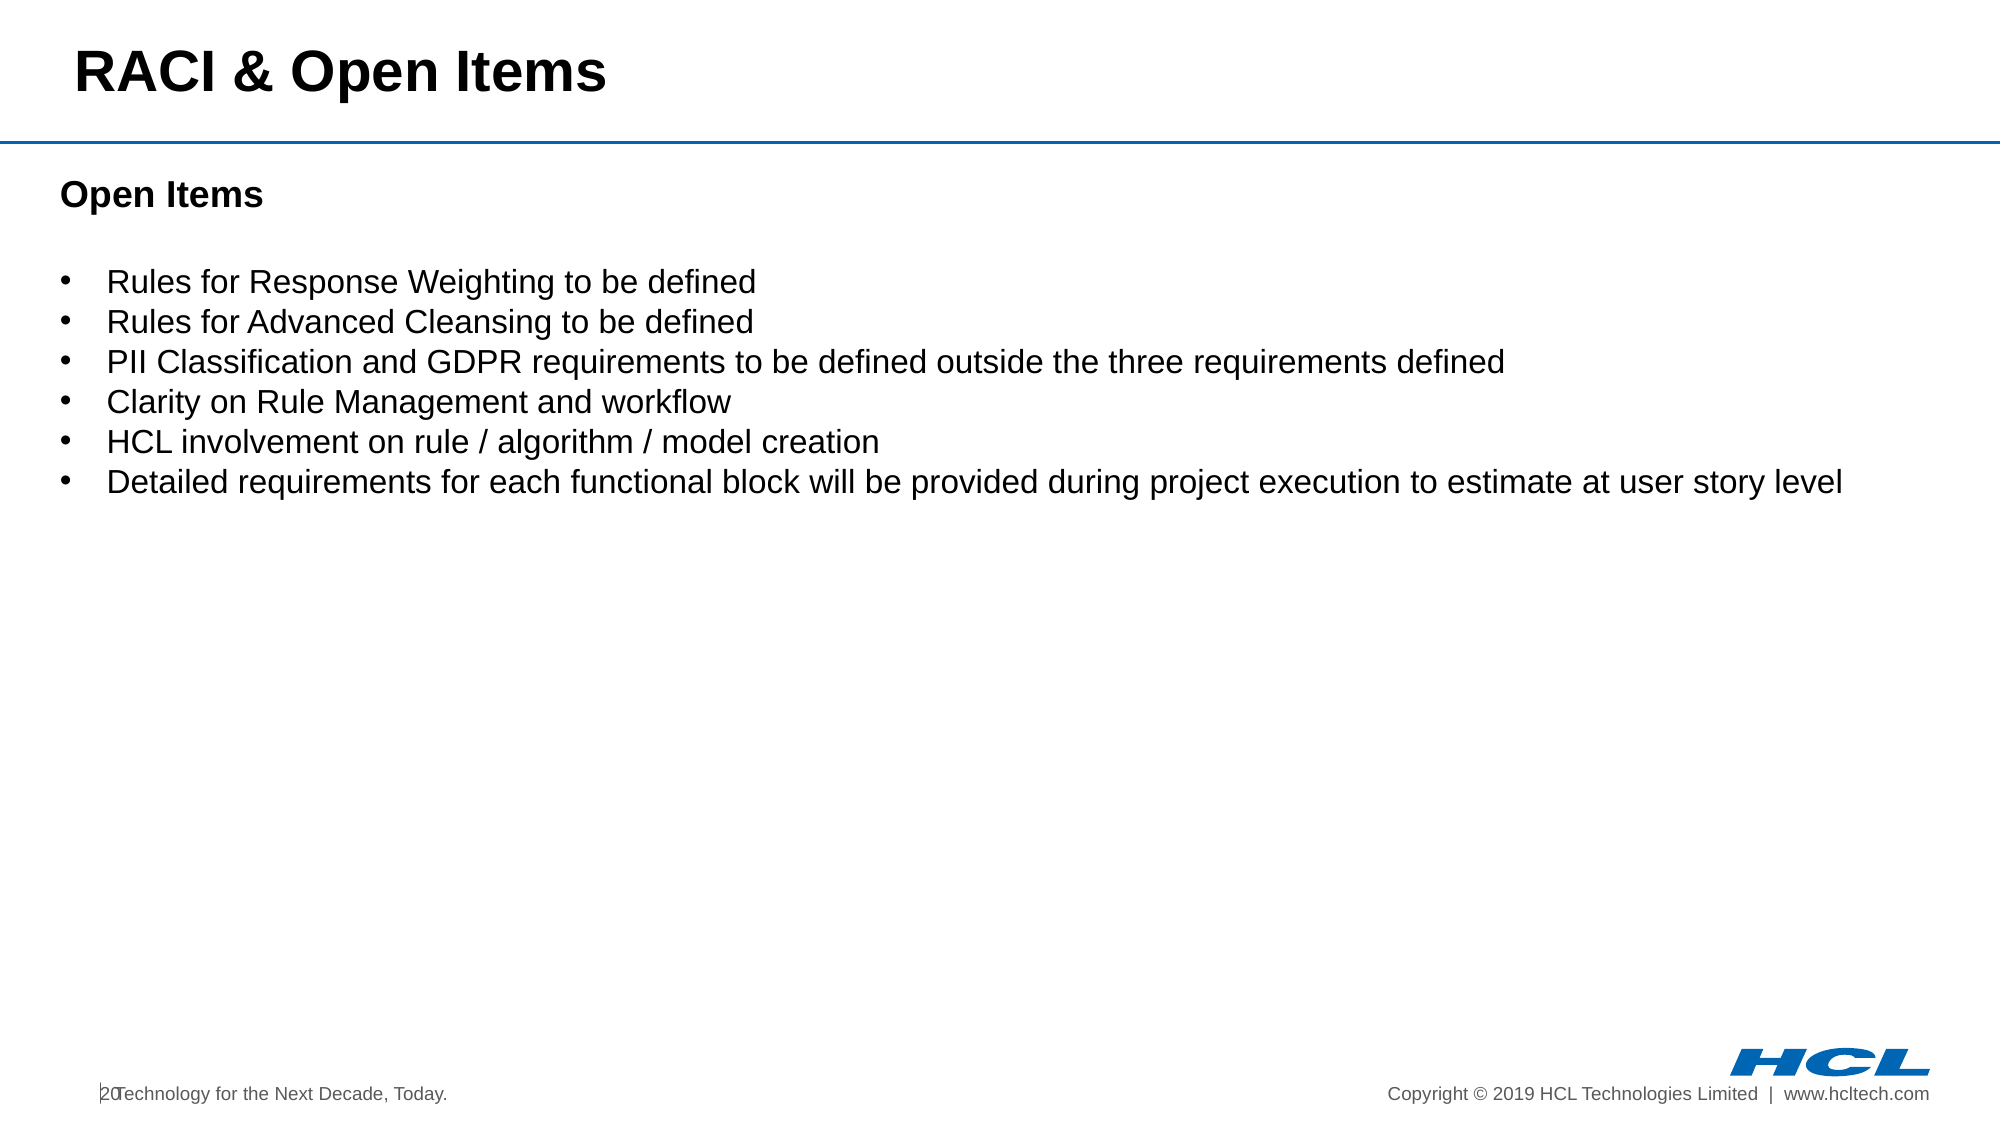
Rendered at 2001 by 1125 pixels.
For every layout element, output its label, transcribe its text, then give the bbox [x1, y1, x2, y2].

text_box Open Items Rules for Response Weighting to be defined Rules for Advanced Cleansing to be defined PII Classification and GDPR requirements to be defined outside the three requirements defined Clarity on Rule Management and workflow HCL involvement on rule / algorithm / model creation Detailed requirements for each functional block will be provided during project execution to estimate at user story level [44, 162, 1912, 508]
title RACI & Open Items [66, 9, 1934, 128]
